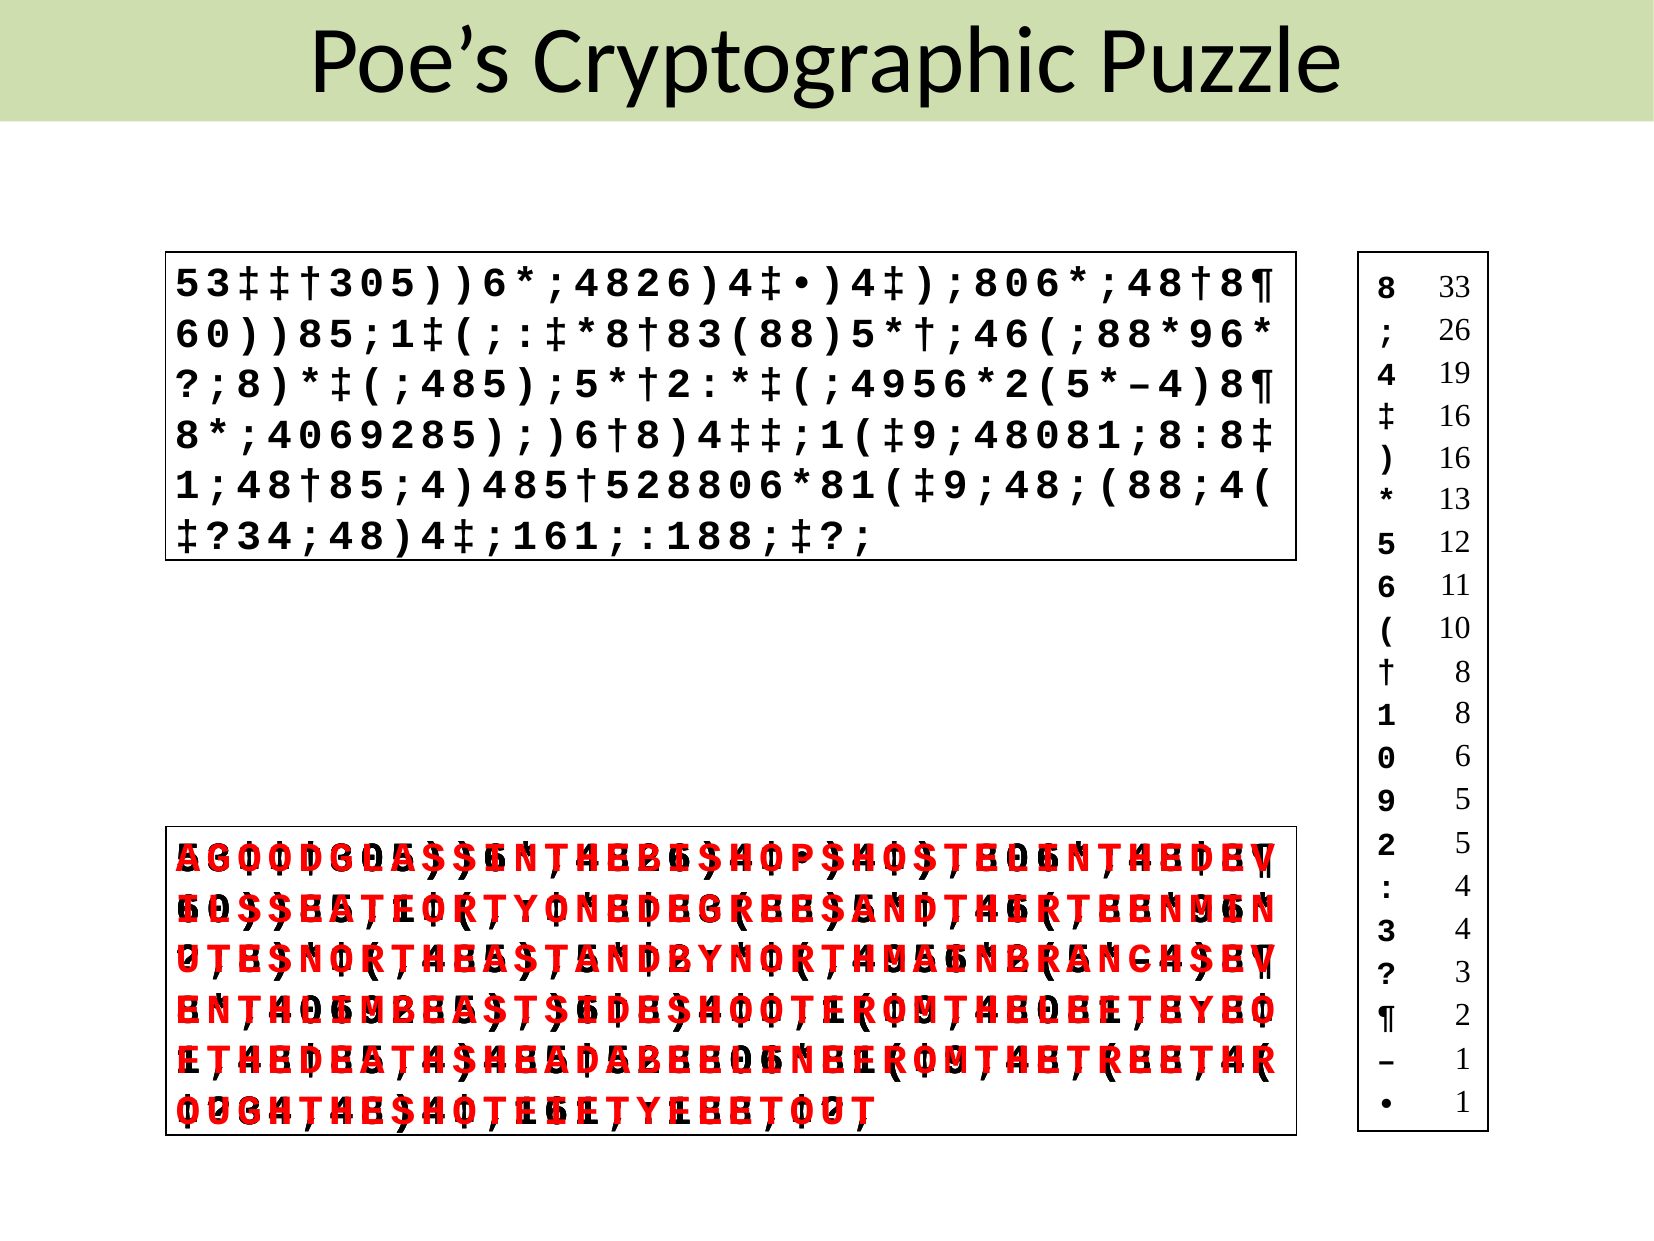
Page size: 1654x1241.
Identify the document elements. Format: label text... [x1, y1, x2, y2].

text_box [160, 822, 1278, 1141]
text_box [1282, 826, 1297, 1135]
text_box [1357, 251, 1489, 1132]
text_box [160, 247, 1277, 567]
text_box [1280, 251, 1297, 561]
text_box Poe’s Cryptographic Puzzle [0, 0, 1654, 122]
